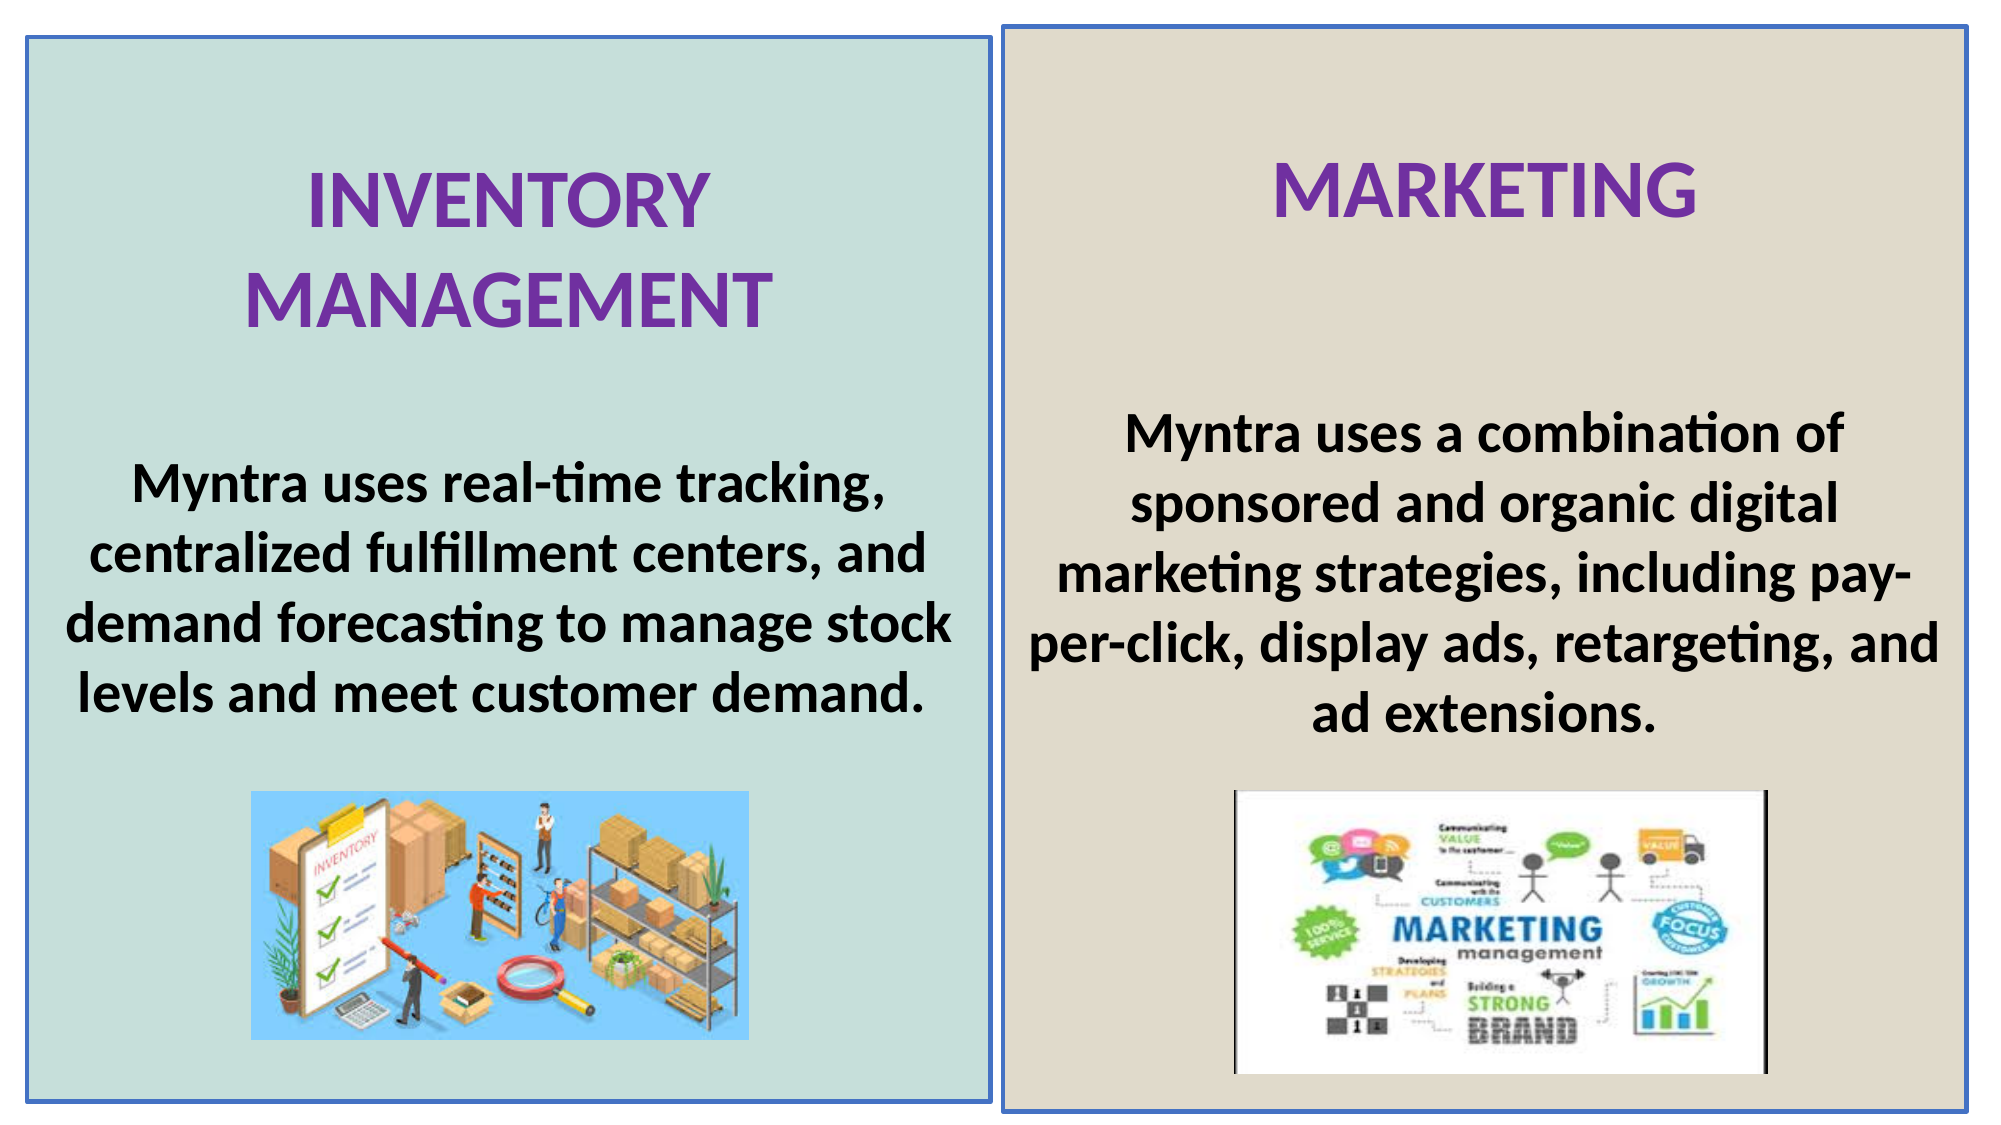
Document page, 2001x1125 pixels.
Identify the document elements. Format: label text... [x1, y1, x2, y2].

picture [1234, 790, 1768, 1074]
picture [251, 791, 749, 1040]
text_box [0, 0, 2000, 1125]
text_box INVENTORY MANAGEMENT Myntra uses real-time tracking, centralized fulfillment centers, and demand forecasting to manage stock levels and meet customer demand. [27, 37, 991, 1102]
text_box MARKETING Myntra uses a combination of sponsored and organic digital marketing strategies, including pay-per-click, display ads, retargeting, and ad extensions. [1003, 26, 1967, 1112]
